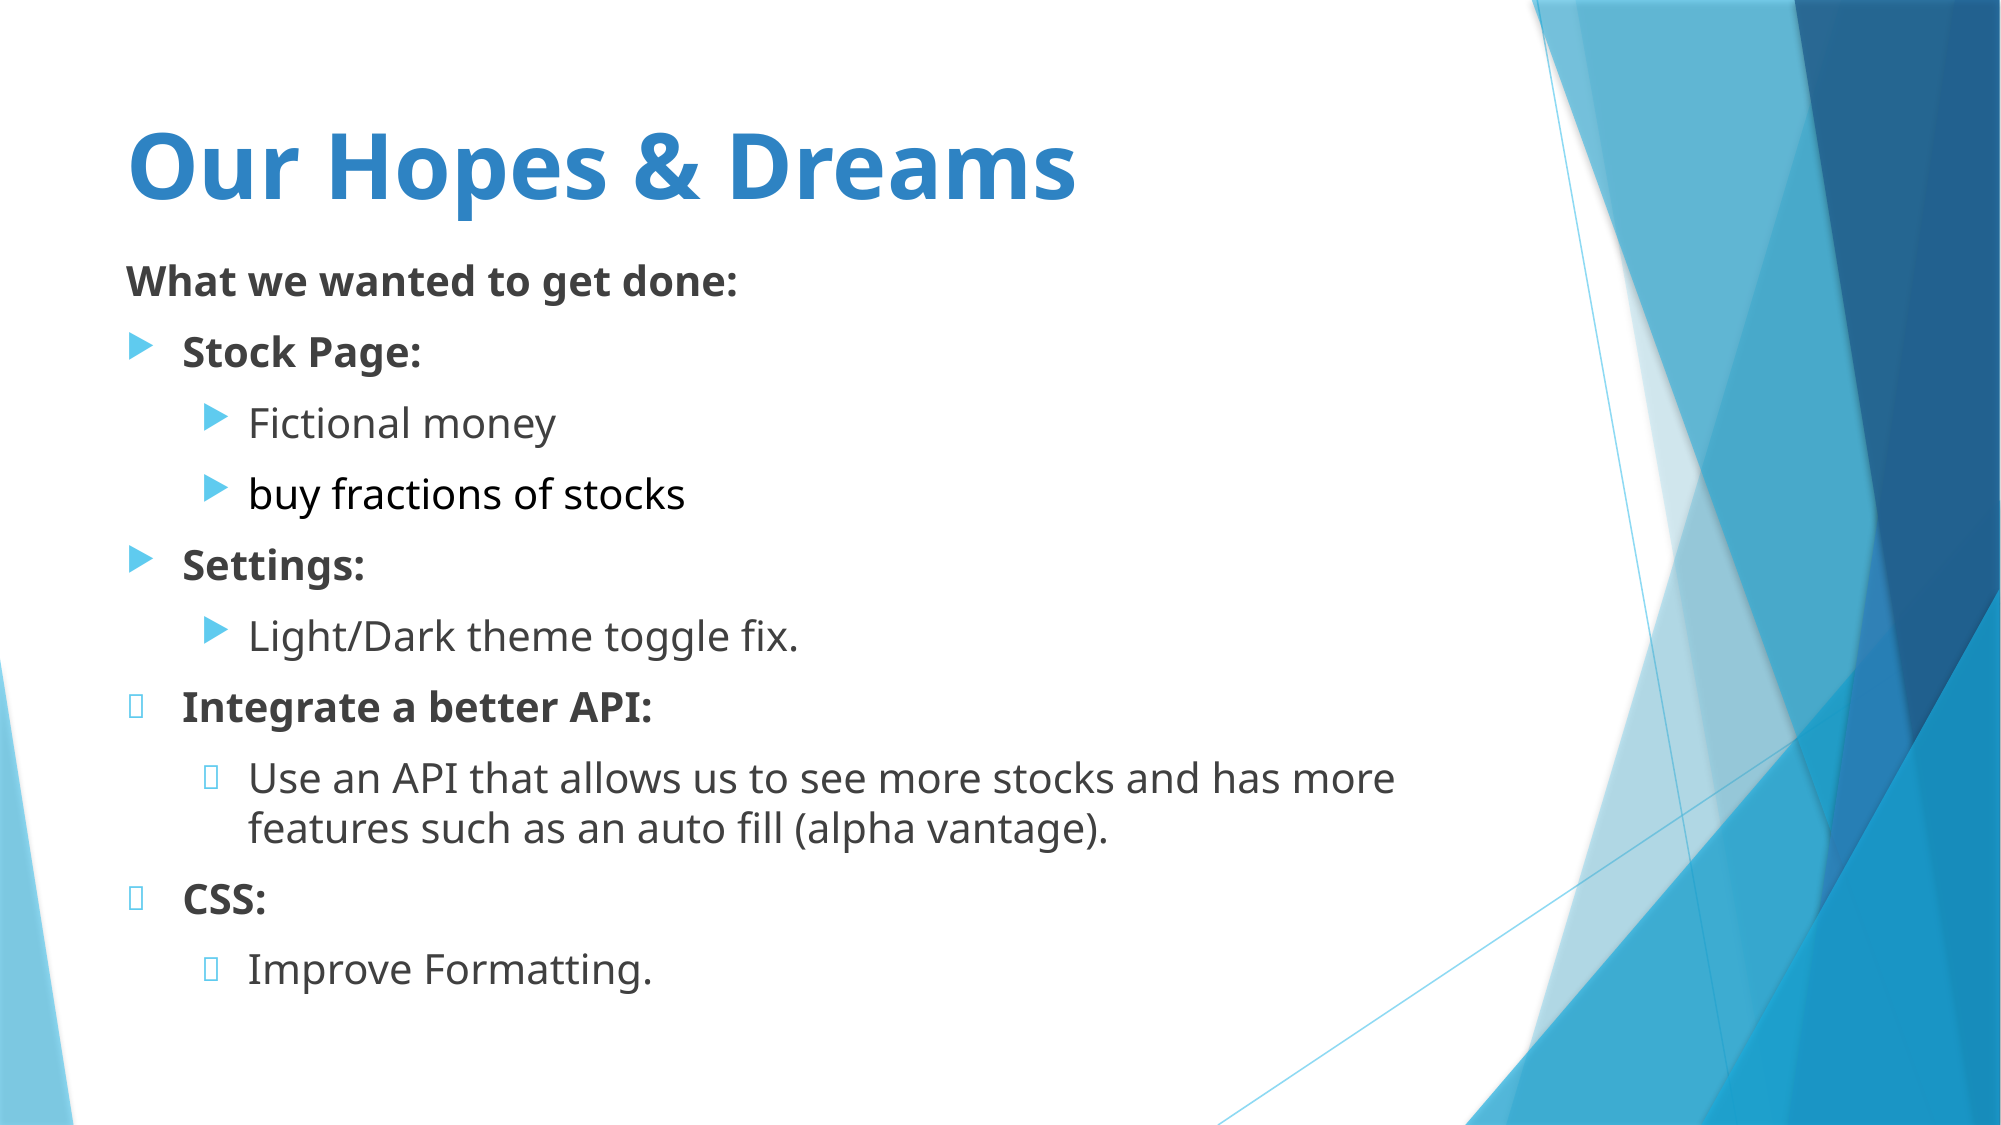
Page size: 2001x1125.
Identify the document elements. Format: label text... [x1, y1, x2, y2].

title Our Hopes & Dreams [111, 99, 1522, 247]
list What we wanted to get done: Stock Page: Fictional money buy fractions of stocks Settings: Light/Dark theme toggle fix. Integrate a better API: Use an API that allows us to see more stocks and has more features such as an auto fill (alpha vantage). CSS: Improve Formatting. [111, 247, 1560, 1062]
